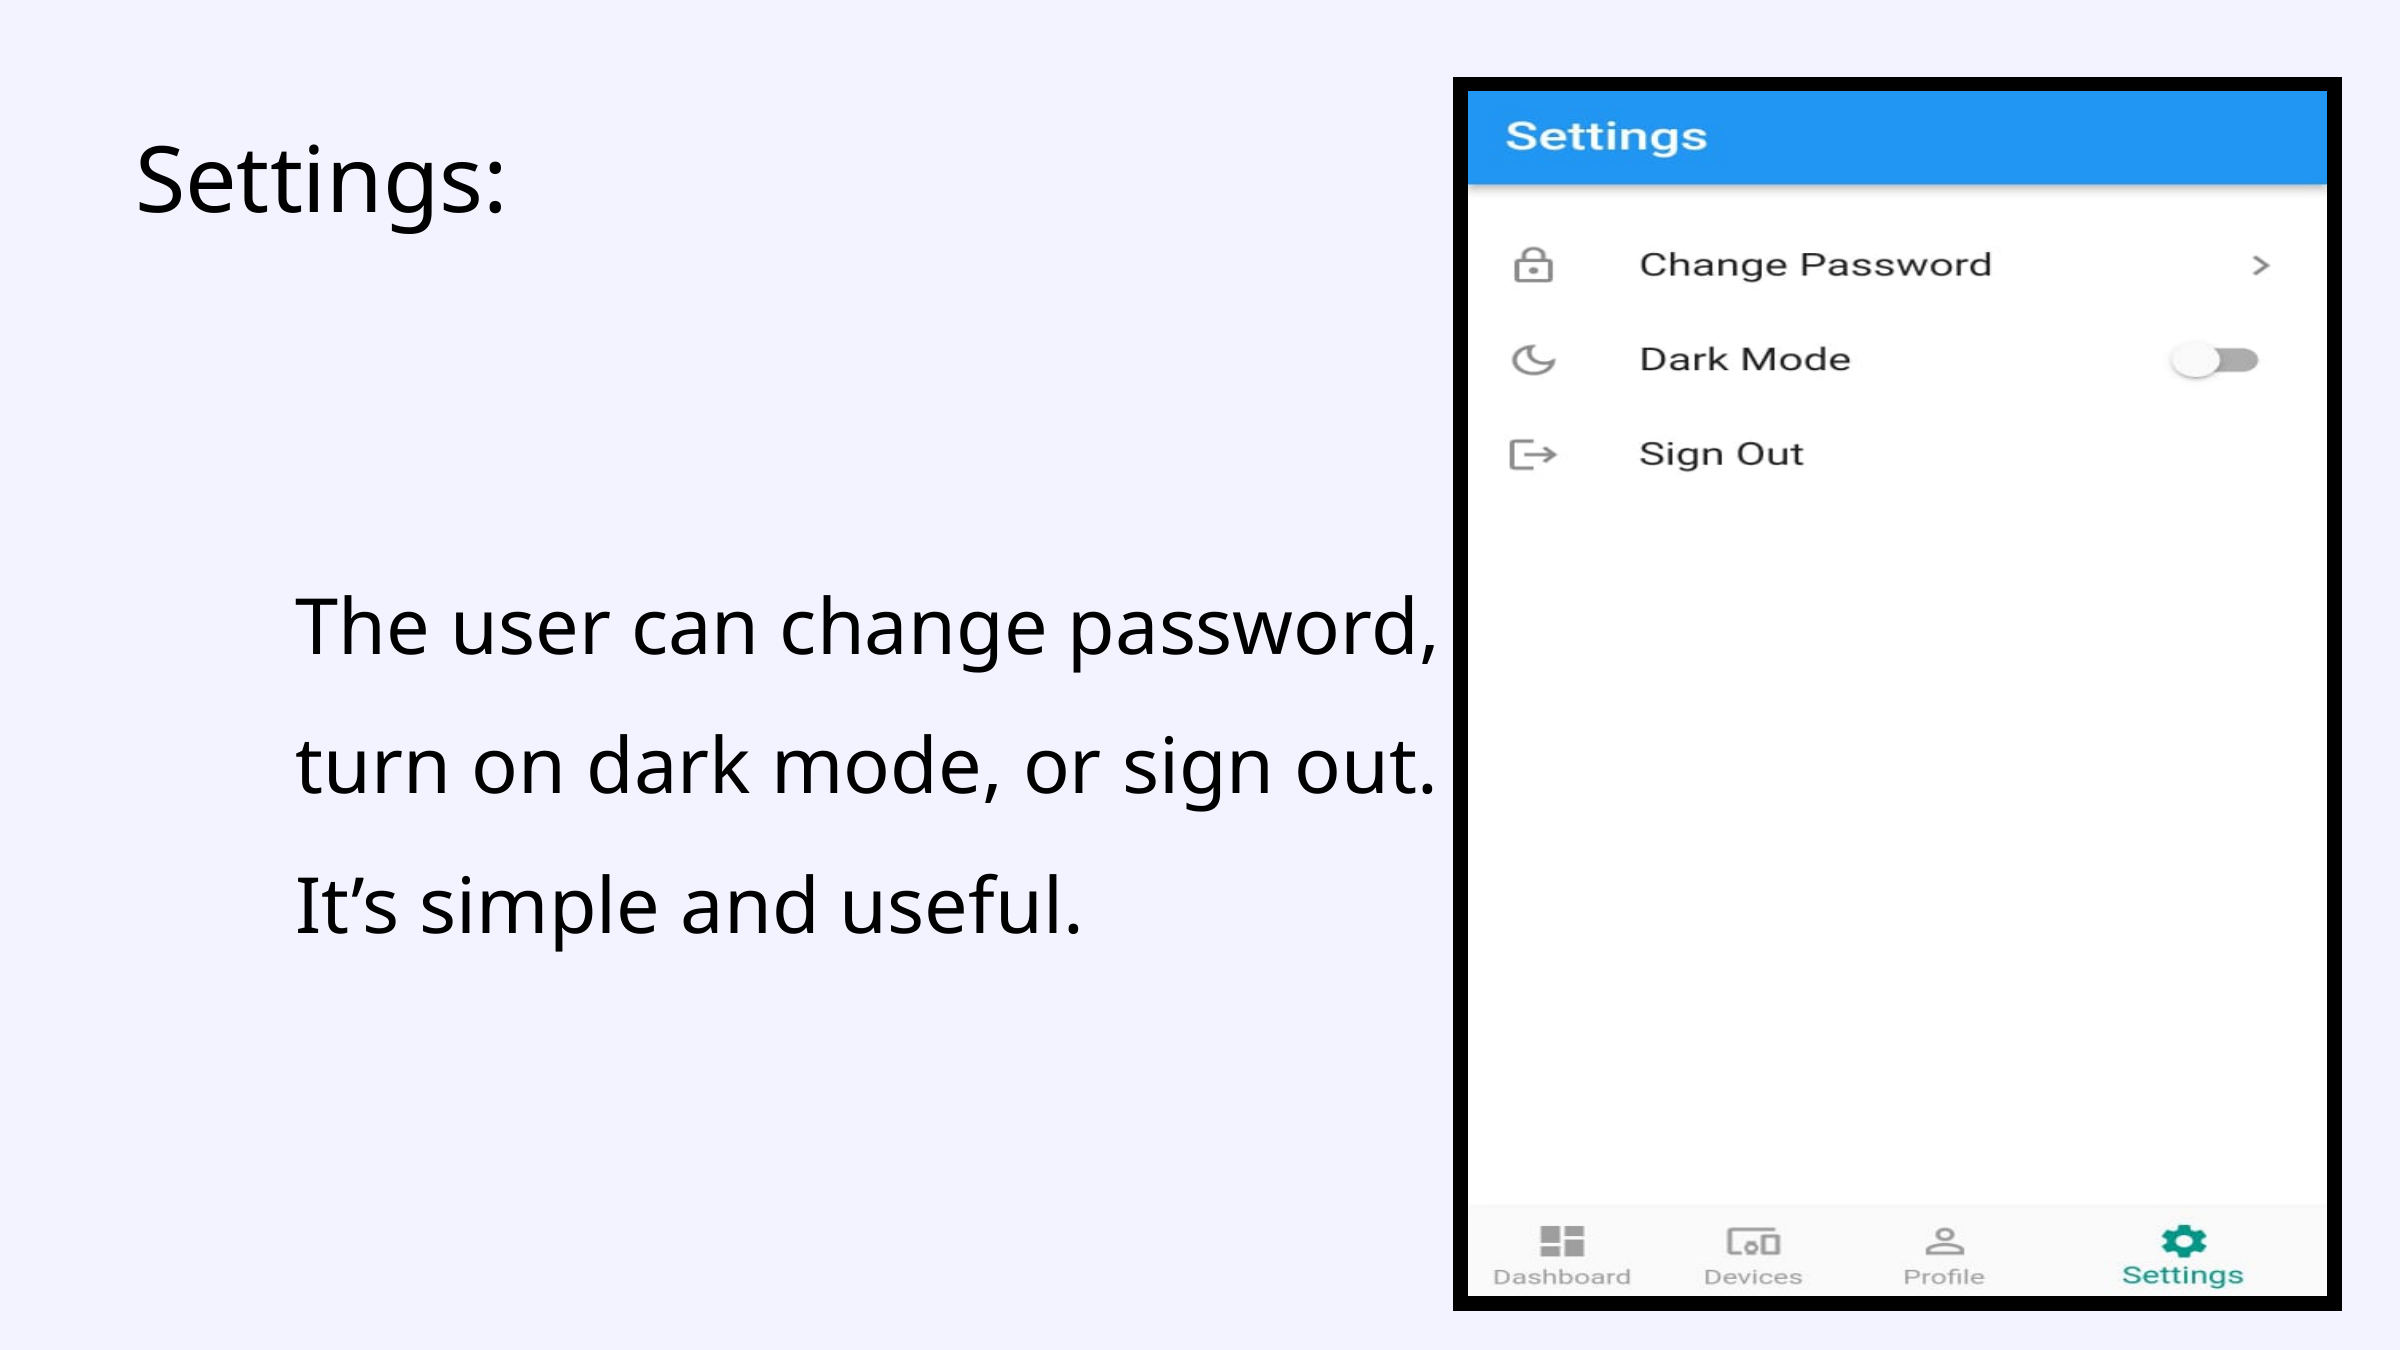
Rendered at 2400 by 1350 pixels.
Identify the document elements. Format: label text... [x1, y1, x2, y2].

picture [1467, 91, 2328, 1297]
text_box The user can change password, turn on dark mode, or sign out. It’s simple and useful. [295, 529, 1453, 949]
text_box Settings: [135, 116, 569, 231]
